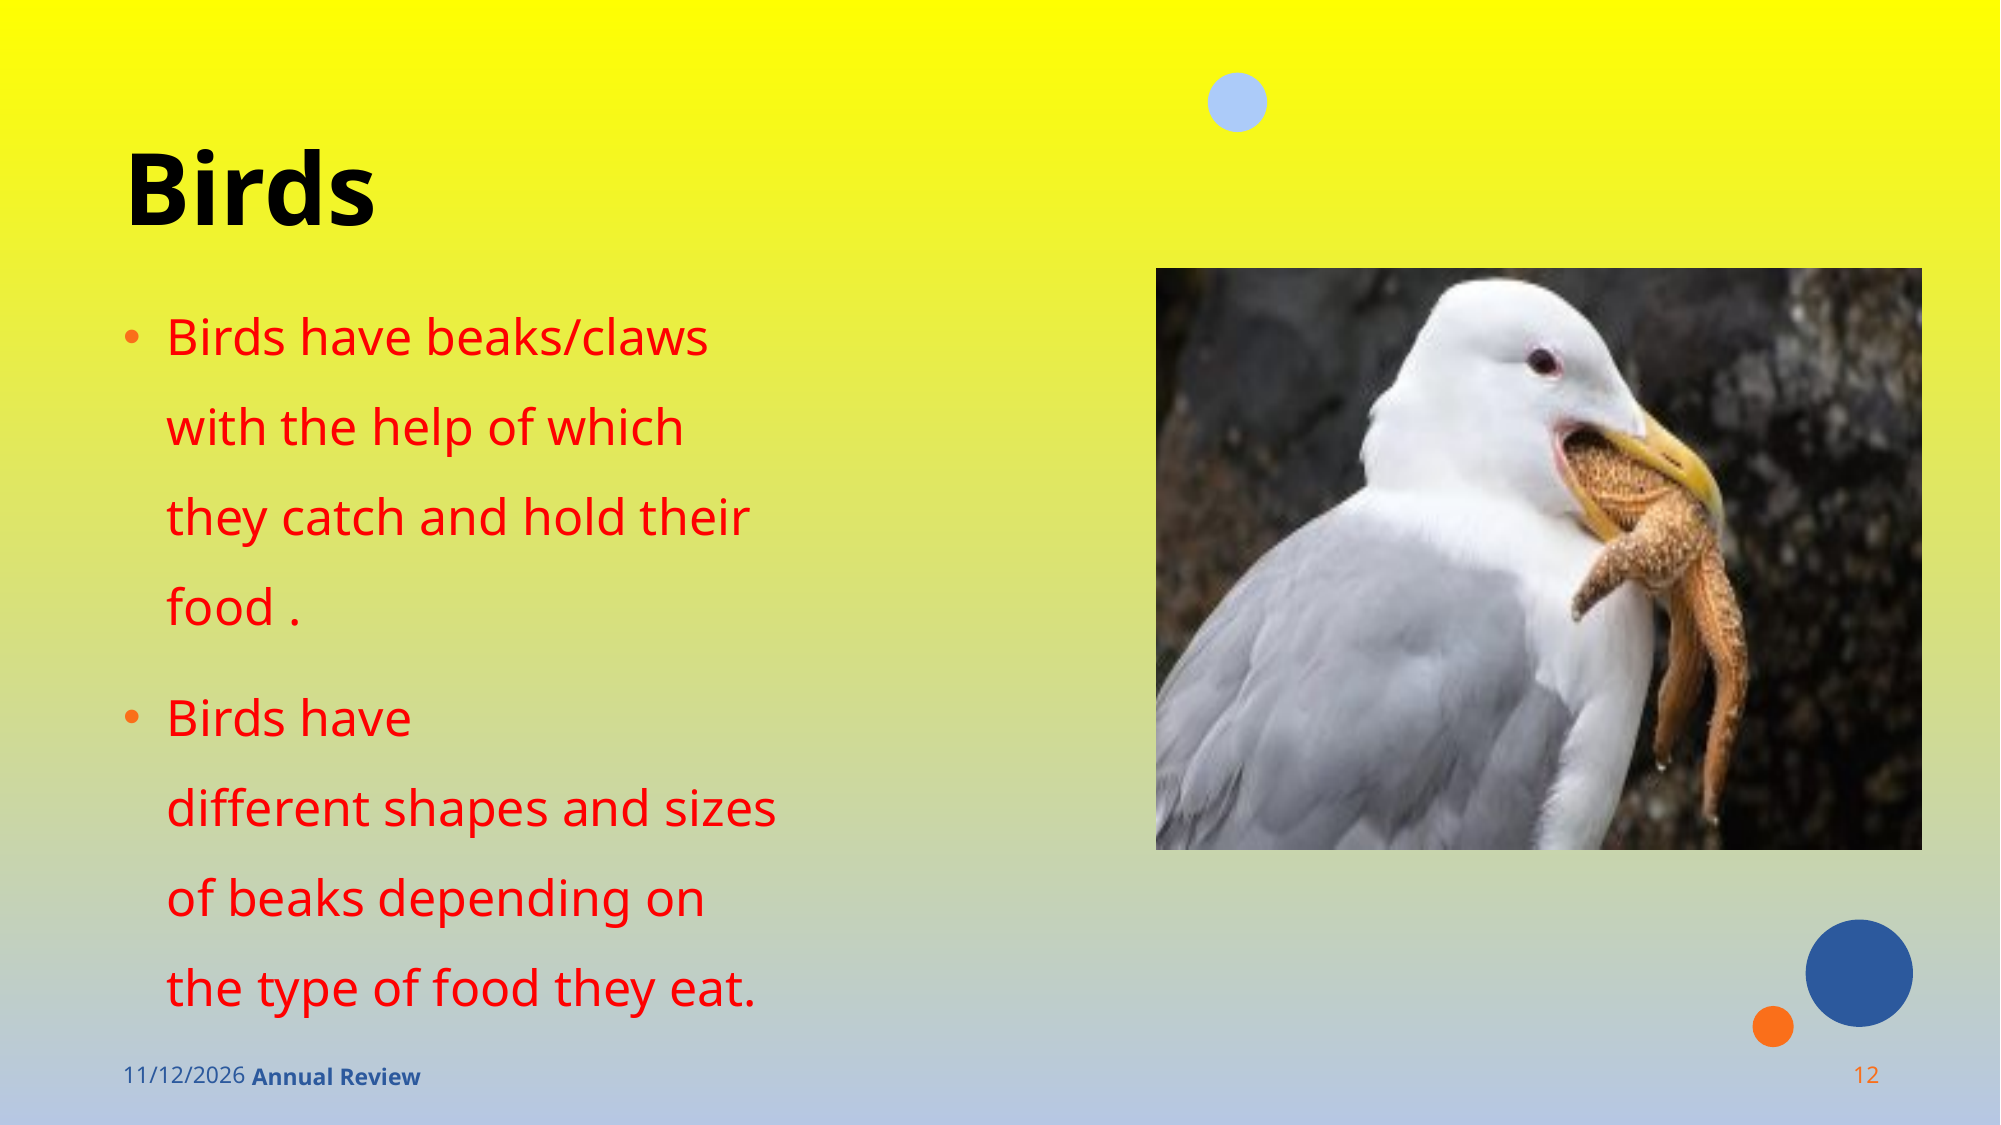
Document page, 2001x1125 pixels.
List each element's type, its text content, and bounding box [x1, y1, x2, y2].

title Birds [108, 132, 810, 269]
list Birds have beaks/claws with the help of which they catch and hold their food . Birds have different shapes and sizes of beaks depending on the type of food they eat. [108, 269, 810, 920]
picture [1156, 268, 1922, 850]
